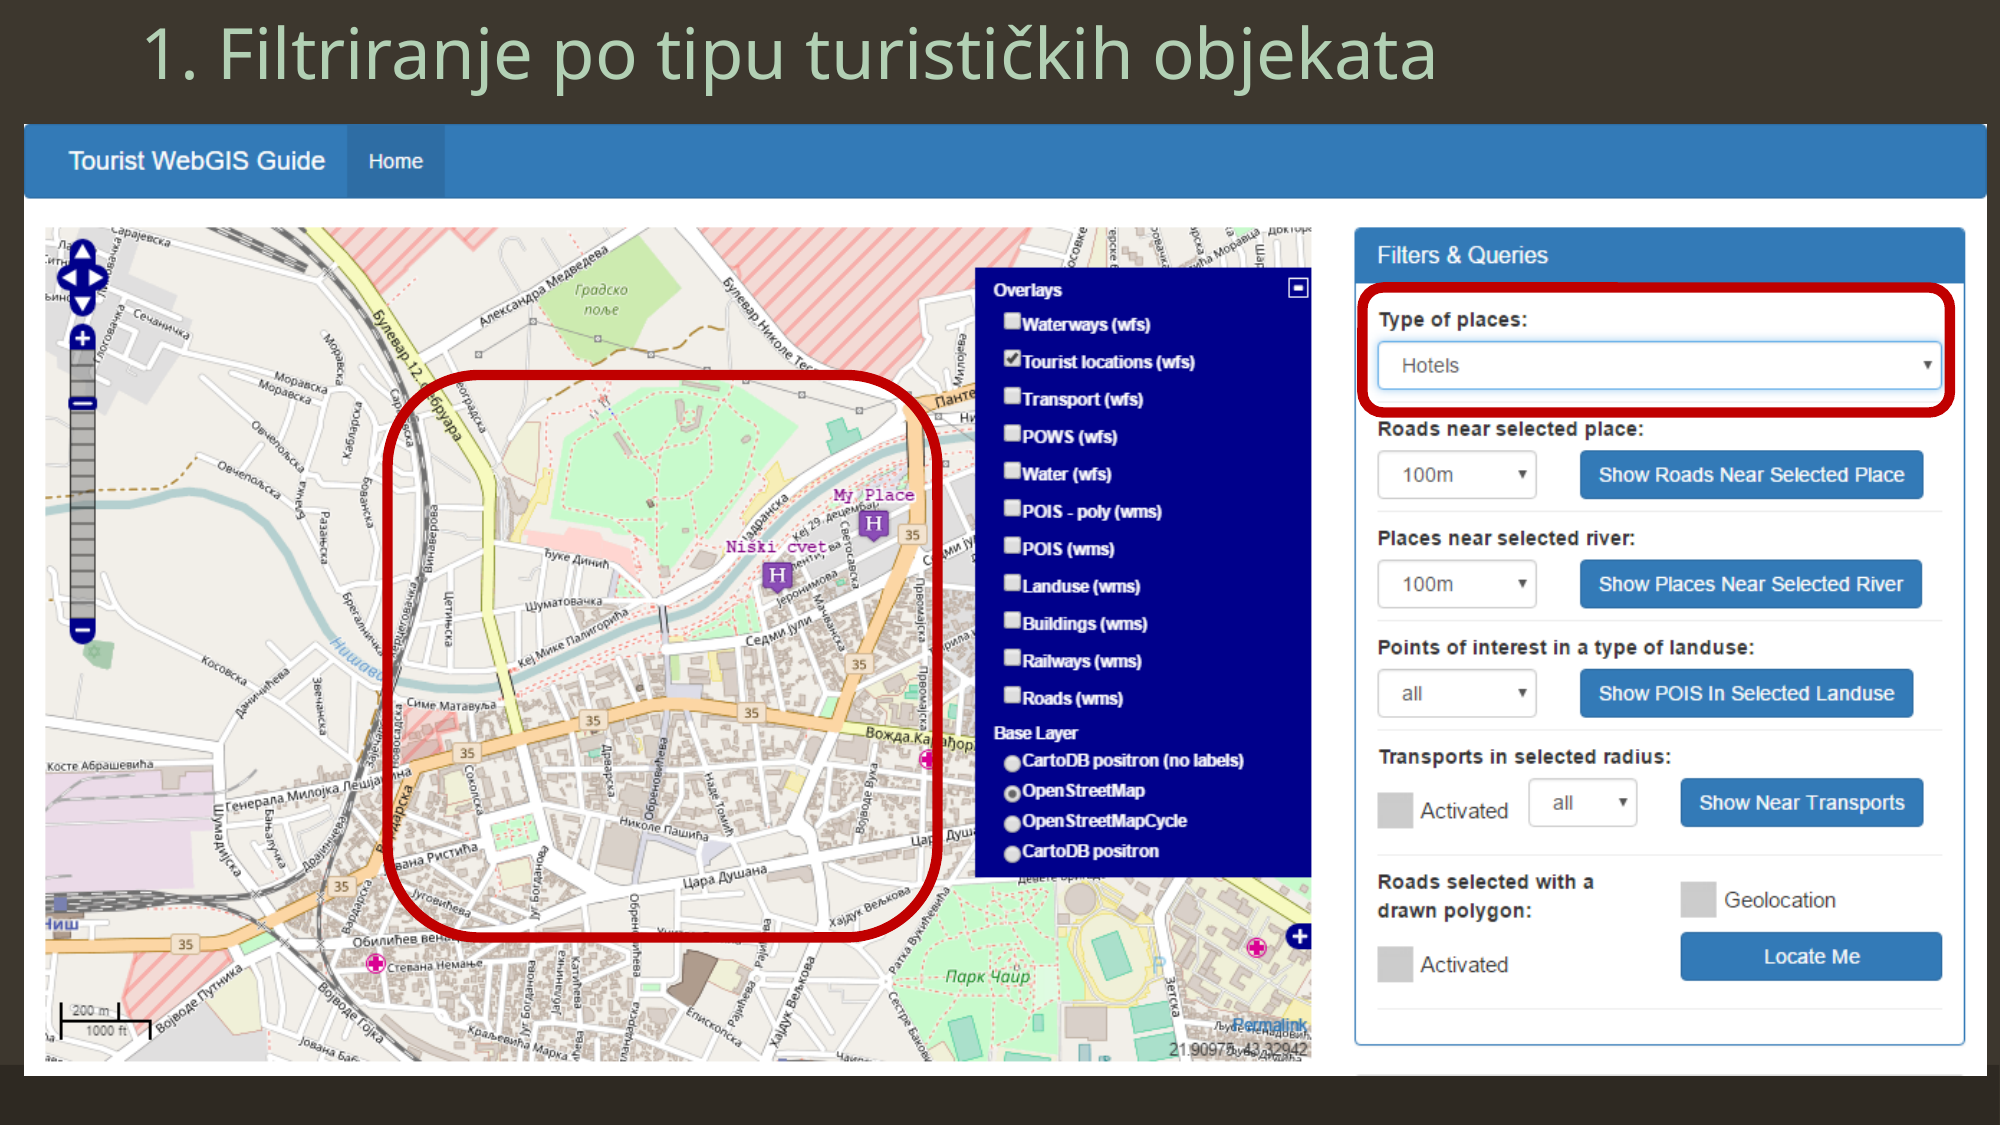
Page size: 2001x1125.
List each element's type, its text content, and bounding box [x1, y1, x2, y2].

picture [24, 124, 1987, 1076]
title 1. Filtriranje po tipu turističkih objekata [125, 0, 1850, 103]
